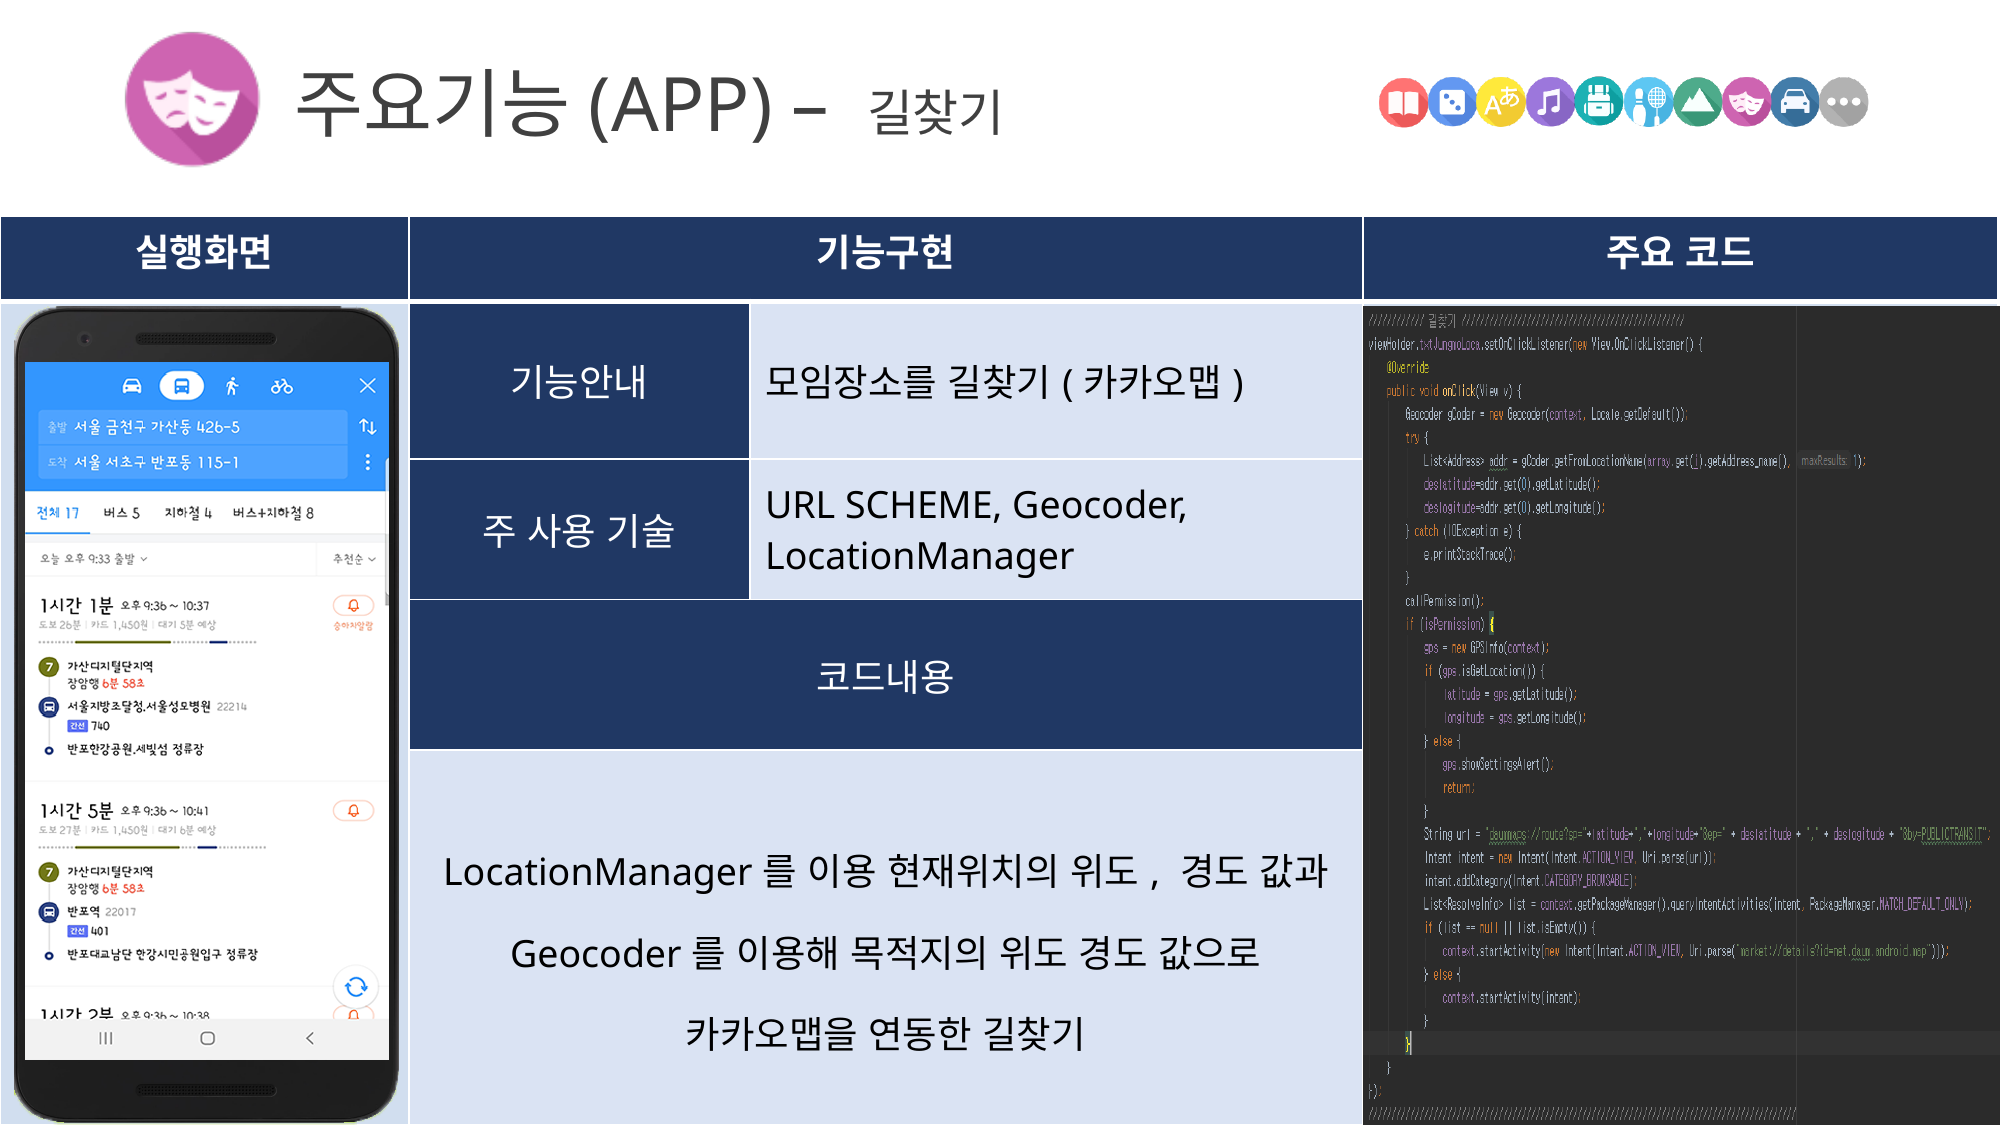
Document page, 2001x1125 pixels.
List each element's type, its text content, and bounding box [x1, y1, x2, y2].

text_box 주요기능(APP) – 길찾기 [280, 48, 1377, 154]
table_cell 코드내용 [410, 600, 1362, 749]
table_cell 모임장소를 길찾기(카카오맵) [751, 304, 1362, 458]
table_cell [1, 304, 408, 1124]
table_cell 주 사용 기술 [410, 460, 749, 599]
table_cell URL SCHEME, Geocoder, LocationManager [751, 460, 1362, 599]
table_header 기능구현 [410, 217, 1362, 299]
table_header 주요 코드 [1364, 217, 1997, 299]
table_header 실행화면 [1, 217, 408, 299]
picture [1377, 74, 1870, 129]
table_cell 기능안내 [410, 304, 749, 458]
picture [122, 29, 264, 171]
table_cell LocationManager를 이용 현재위치의 위도, 경도 값과 Geocoder를 이용해 목적지의 위도 경도 값으로 카카오맵을 연동한 길찾기 [410, 751, 1362, 1124]
picture [14, 306, 399, 1125]
picture [1363, 306, 2000, 1125]
